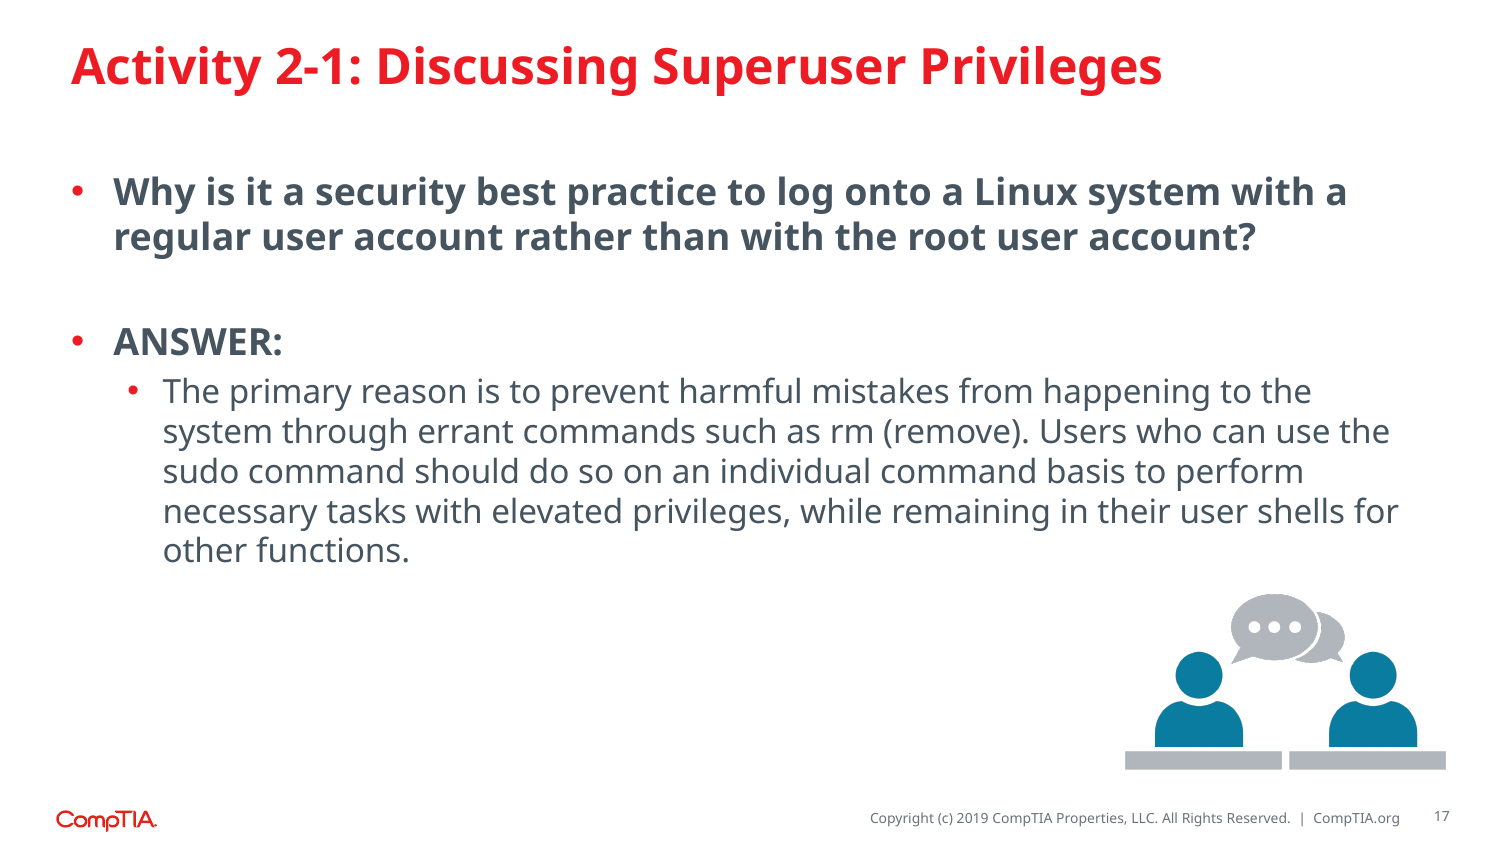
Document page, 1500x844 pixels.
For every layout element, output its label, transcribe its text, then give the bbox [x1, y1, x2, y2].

picture [1124, 593, 1446, 770]
slide_number 17 [1407, 800, 1450, 835]
title Activity 2-1: Discussing Superuser Privileges [56, 12, 1350, 117]
list Why is it a security best practice to log onto a Linux system with a regular user account rather than with the root user account? ANSWER: The primary reason is to prevent harmful mistakes from happening to the system through errant commands such as rm (remove). Users who can use the sudo command should do so on an individual command basis to perform necessary tasks with elevated privileges, while remaining in their user shells for other functions. [56, 160, 1444, 768]
